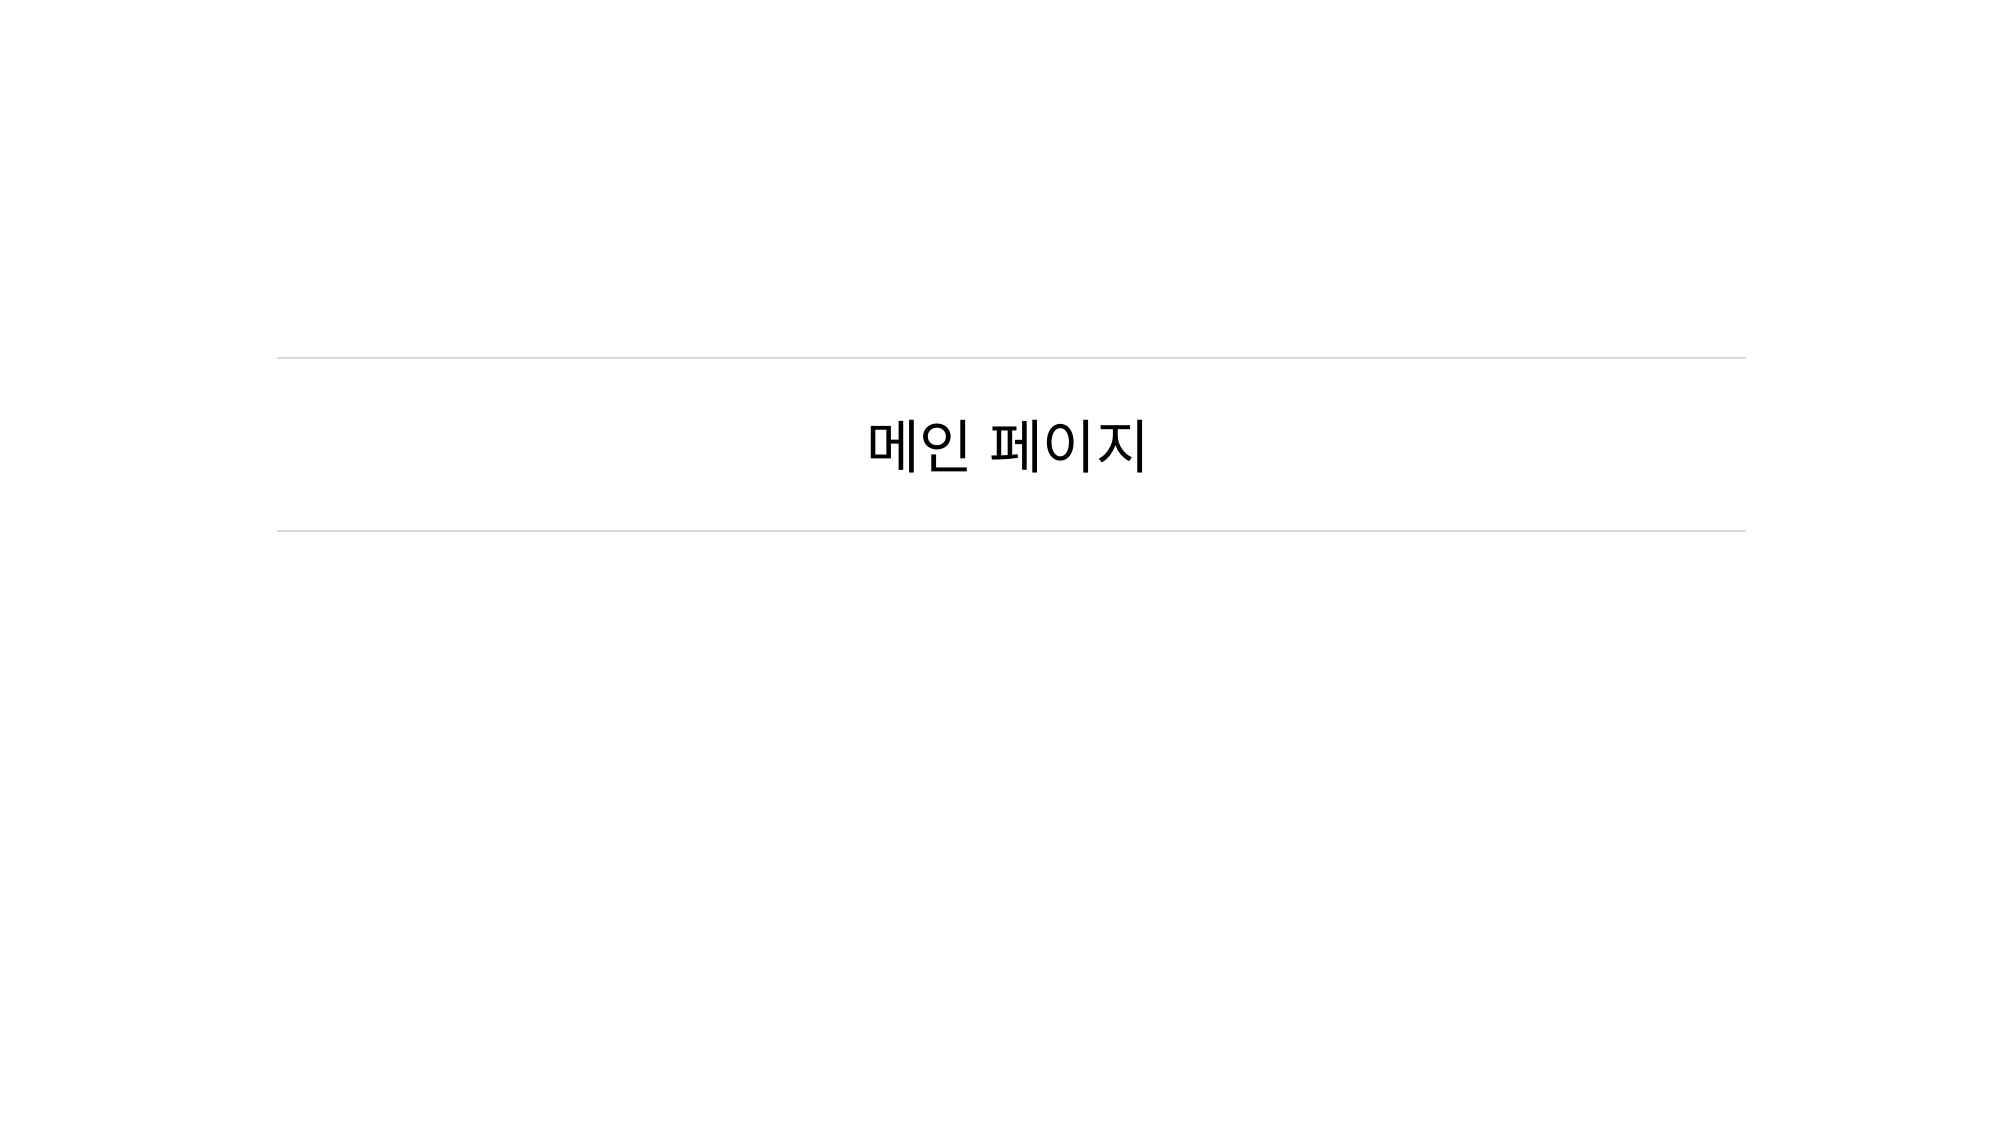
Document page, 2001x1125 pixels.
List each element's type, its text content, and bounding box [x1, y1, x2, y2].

title 메인 페이지 [70, 375, 1945, 515]
